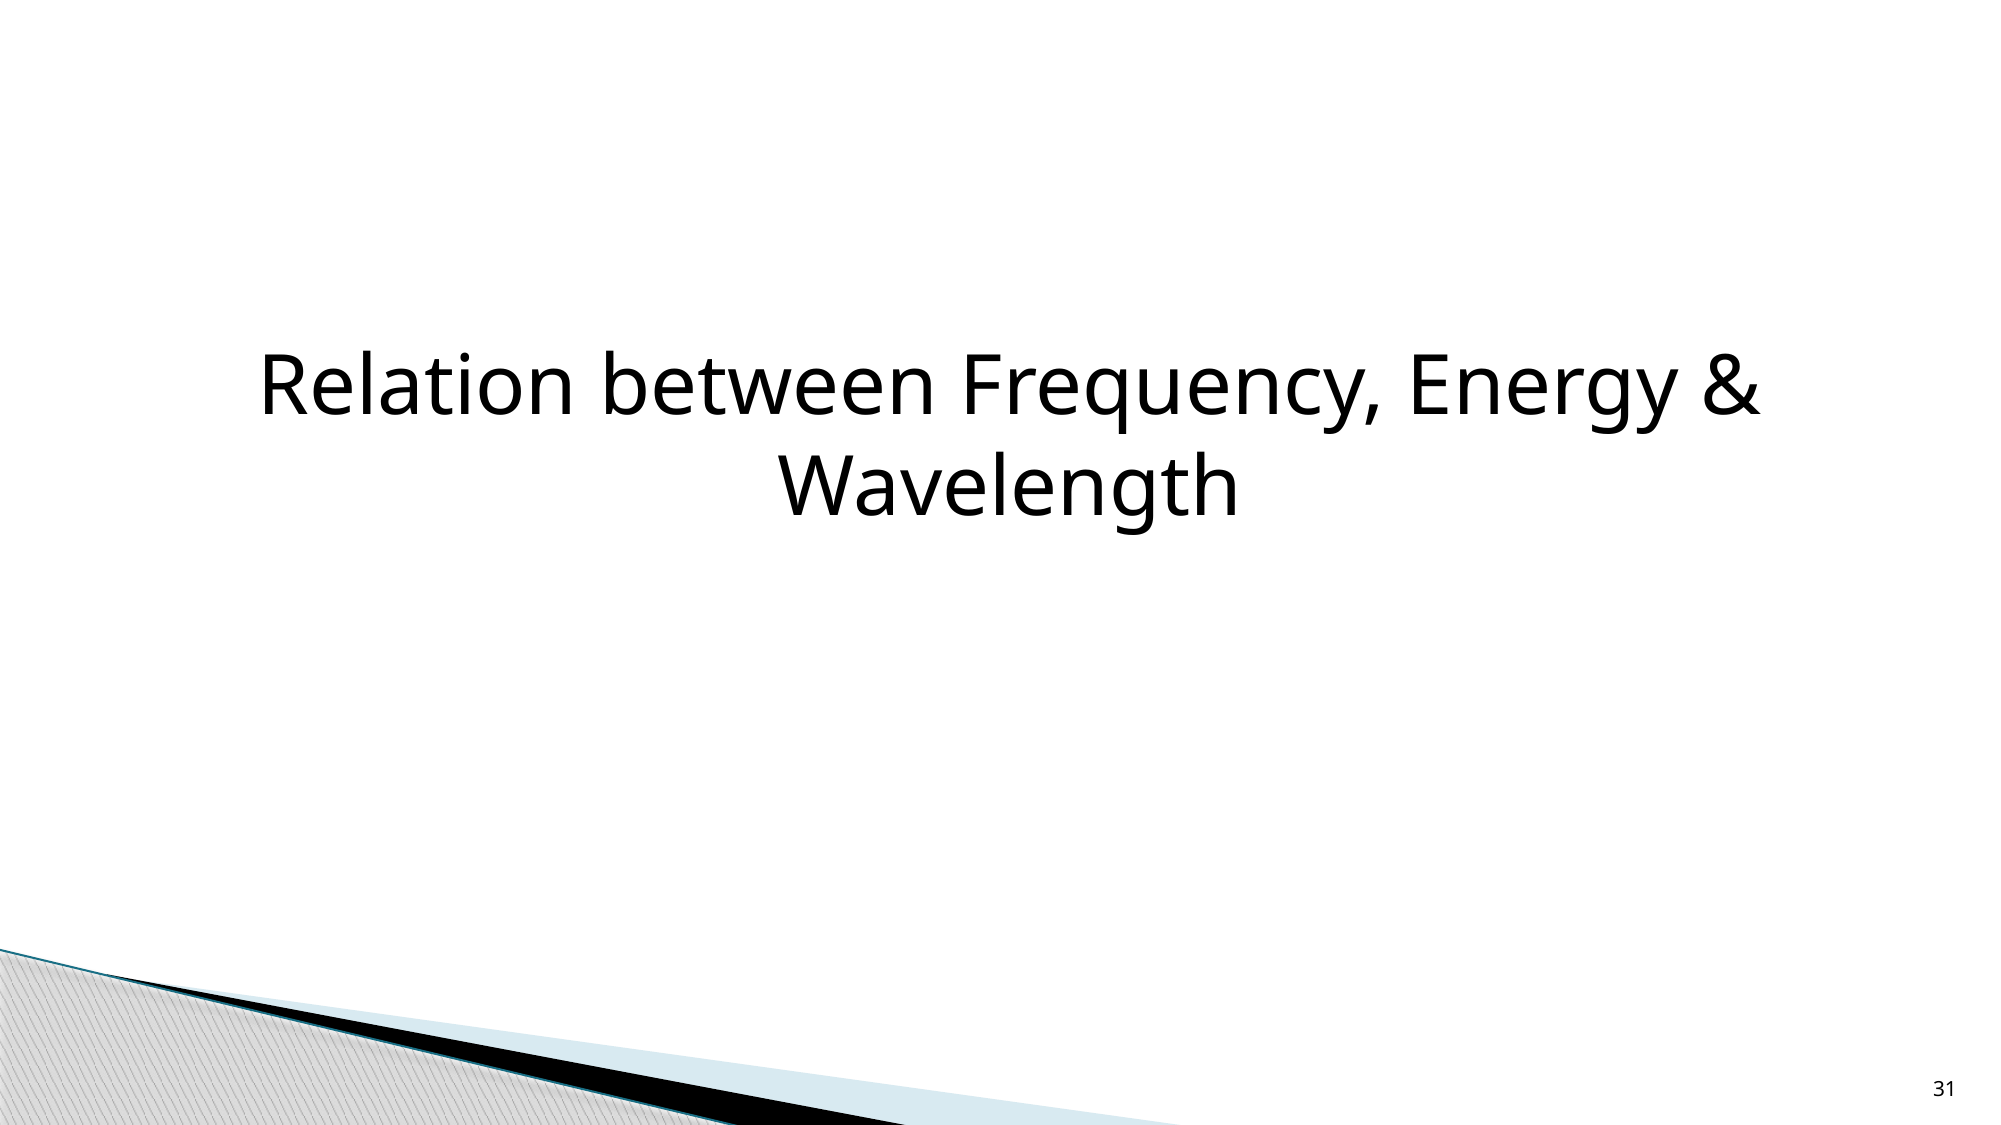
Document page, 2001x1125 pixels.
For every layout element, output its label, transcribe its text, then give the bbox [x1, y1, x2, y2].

slide_number 31 [1891, 1051, 1972, 1112]
text_box Relation between Frequency, Energy & Wavelength [163, 324, 1857, 540]
